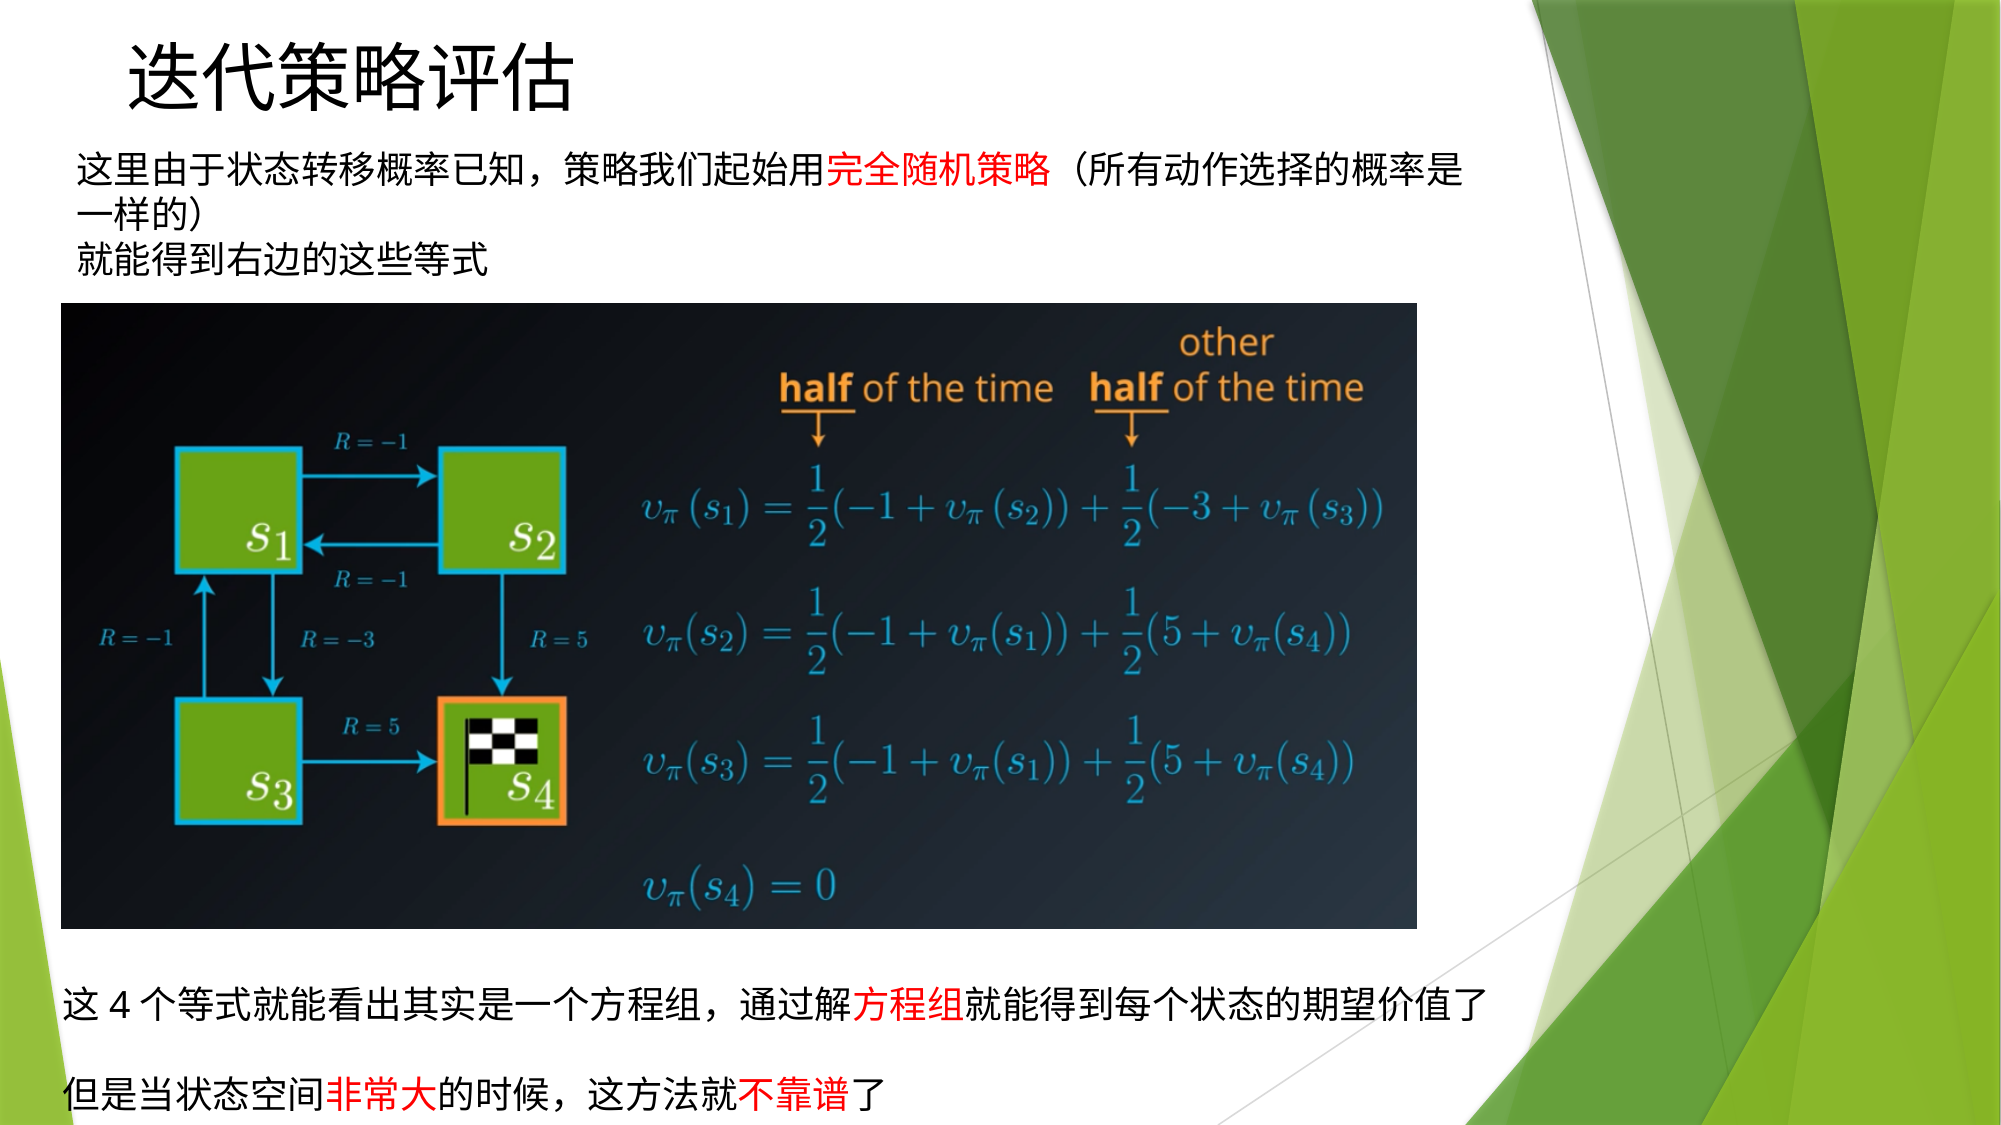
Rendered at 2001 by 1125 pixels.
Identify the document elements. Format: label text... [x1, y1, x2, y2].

title 迭代策略评估 [111, 23, 1522, 240]
picture [61, 303, 1418, 930]
text_box 这里由于状态转移概率已知，策略我们起始用完全随机策略（所有动作选择的概率是一样的） 就能得到右边的这些等式 [61, 138, 1502, 289]
text_box 这4个等式就能看出其实是一个方程组，通过解方程组就能得到每个状态的期望价值了 但是当状态空间非常大的时候，这方法就不靠谱了 [47, 973, 1505, 1124]
